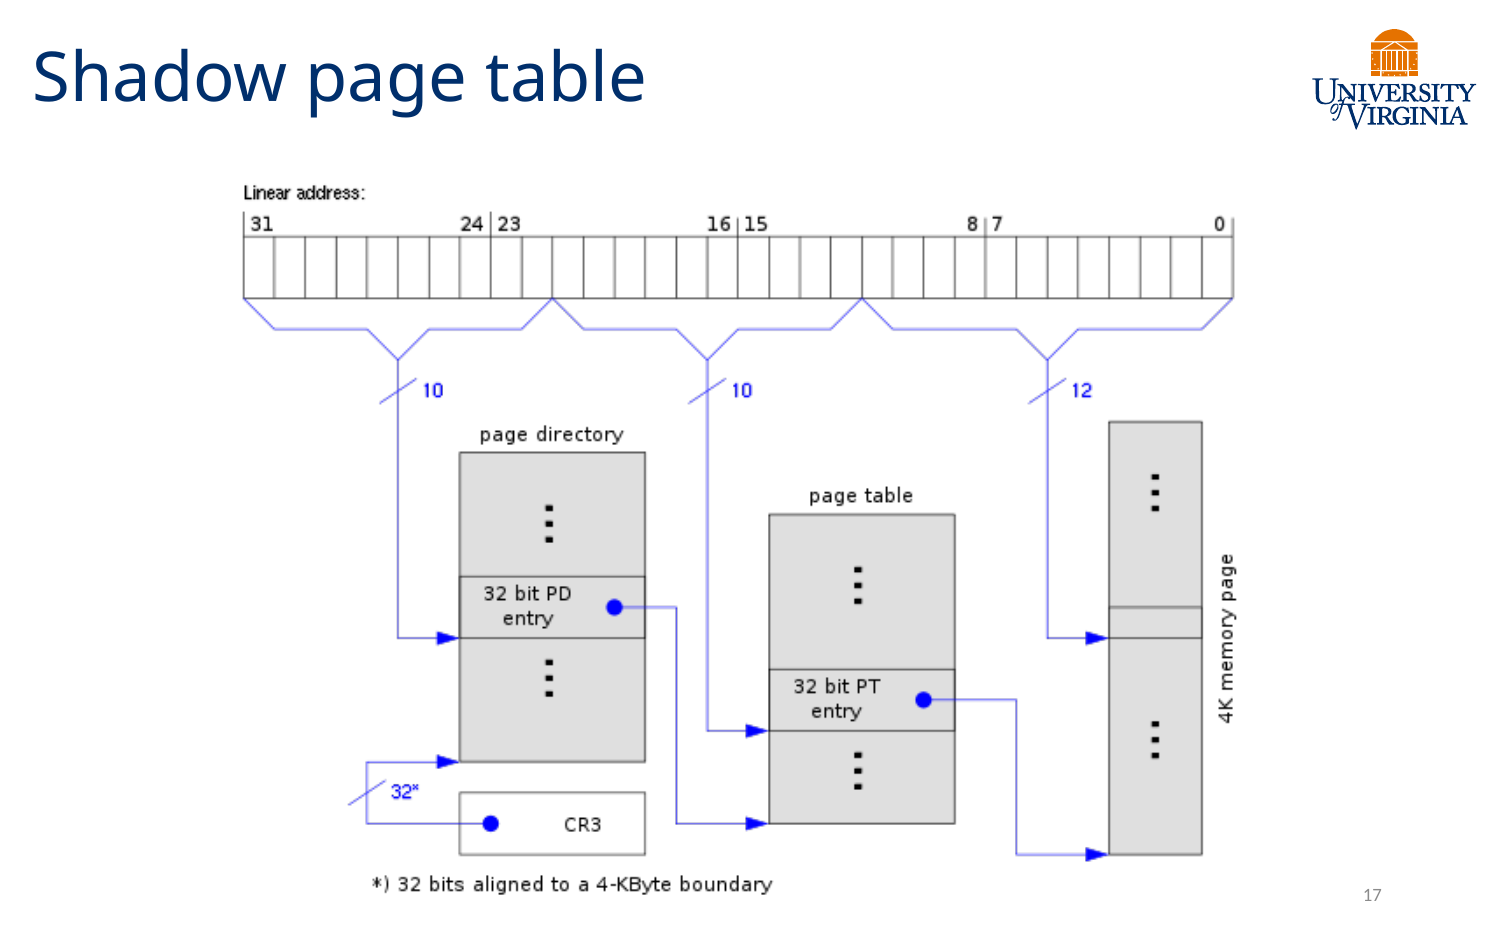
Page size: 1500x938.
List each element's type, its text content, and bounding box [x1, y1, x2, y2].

title Shadow page table [17, 14, 1297, 145]
picture [238, 177, 1247, 902]
slide_number 17 [1059, 868, 1397, 919]
